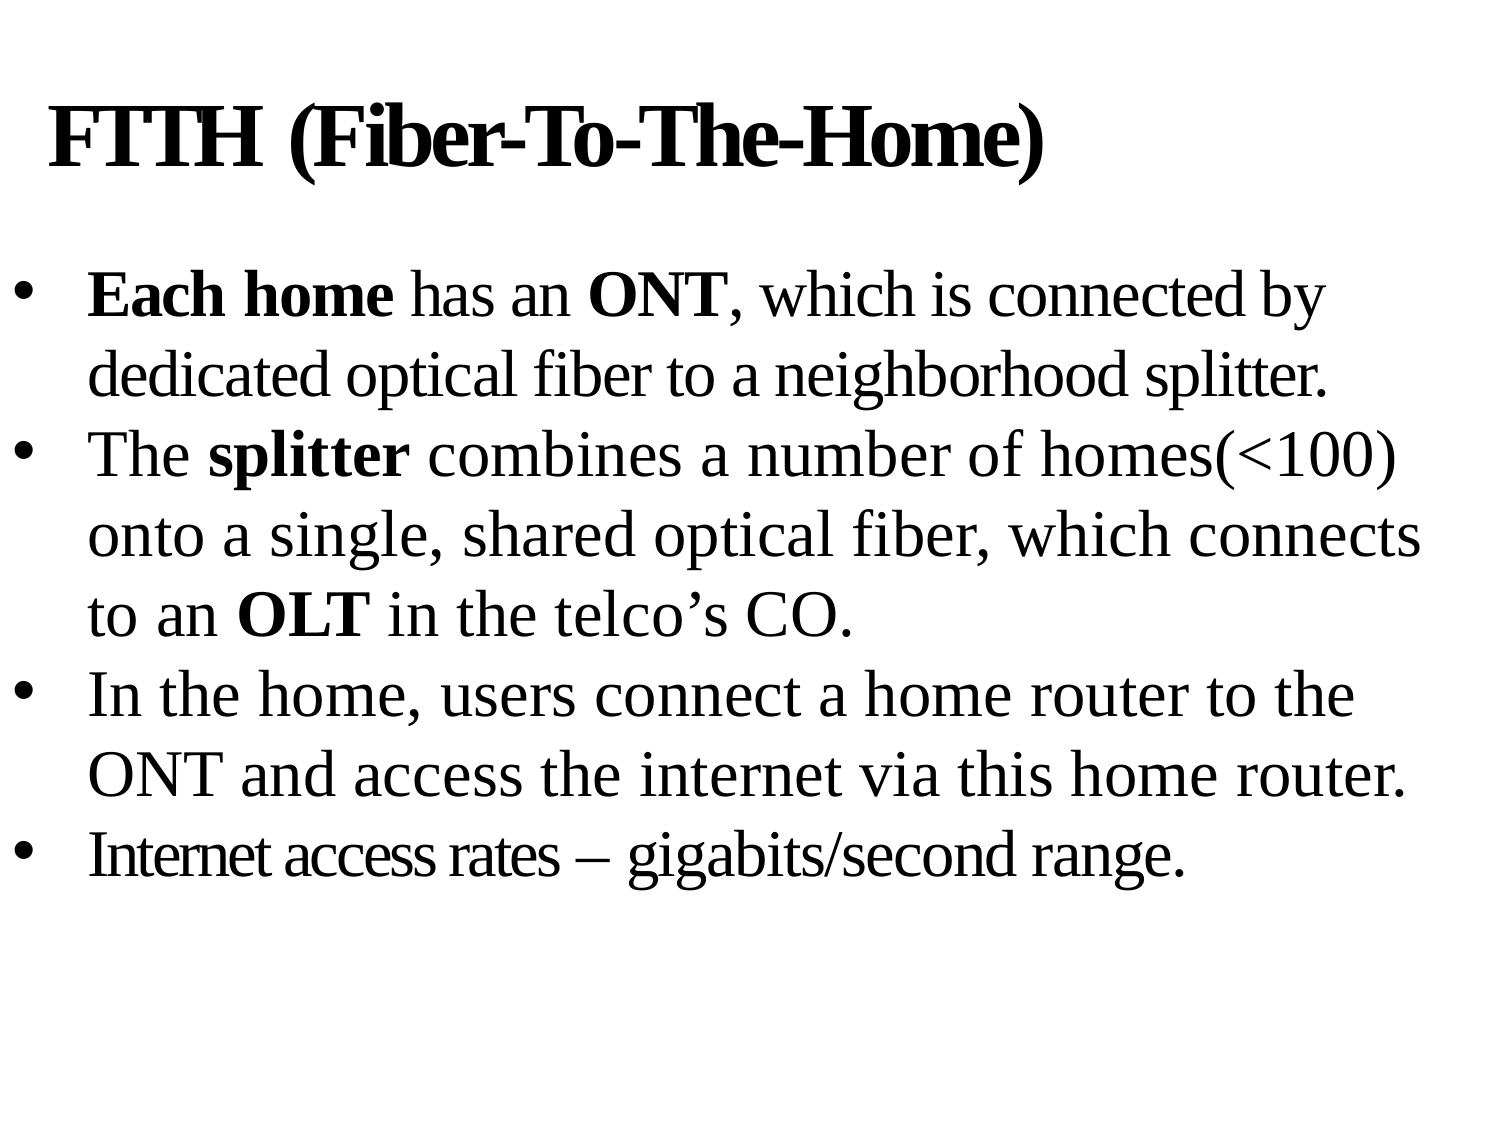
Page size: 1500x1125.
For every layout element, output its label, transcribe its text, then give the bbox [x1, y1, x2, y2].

text_box Each home has an ONT, which is connected by dedicated optical fiber to a neighborhood splitter. The splitter combines a number of homes(<100) onto a single, shared optical fiber, which connects to an OLT in the telco’s CO. In the home, users connect a home router to the ONT and access the internet via this home router. Internet access rates – gigabits/second range. [12, 249, 1475, 977]
text_box FTTH (Fiber-To-The-Home) [48, 74, 1327, 190]
